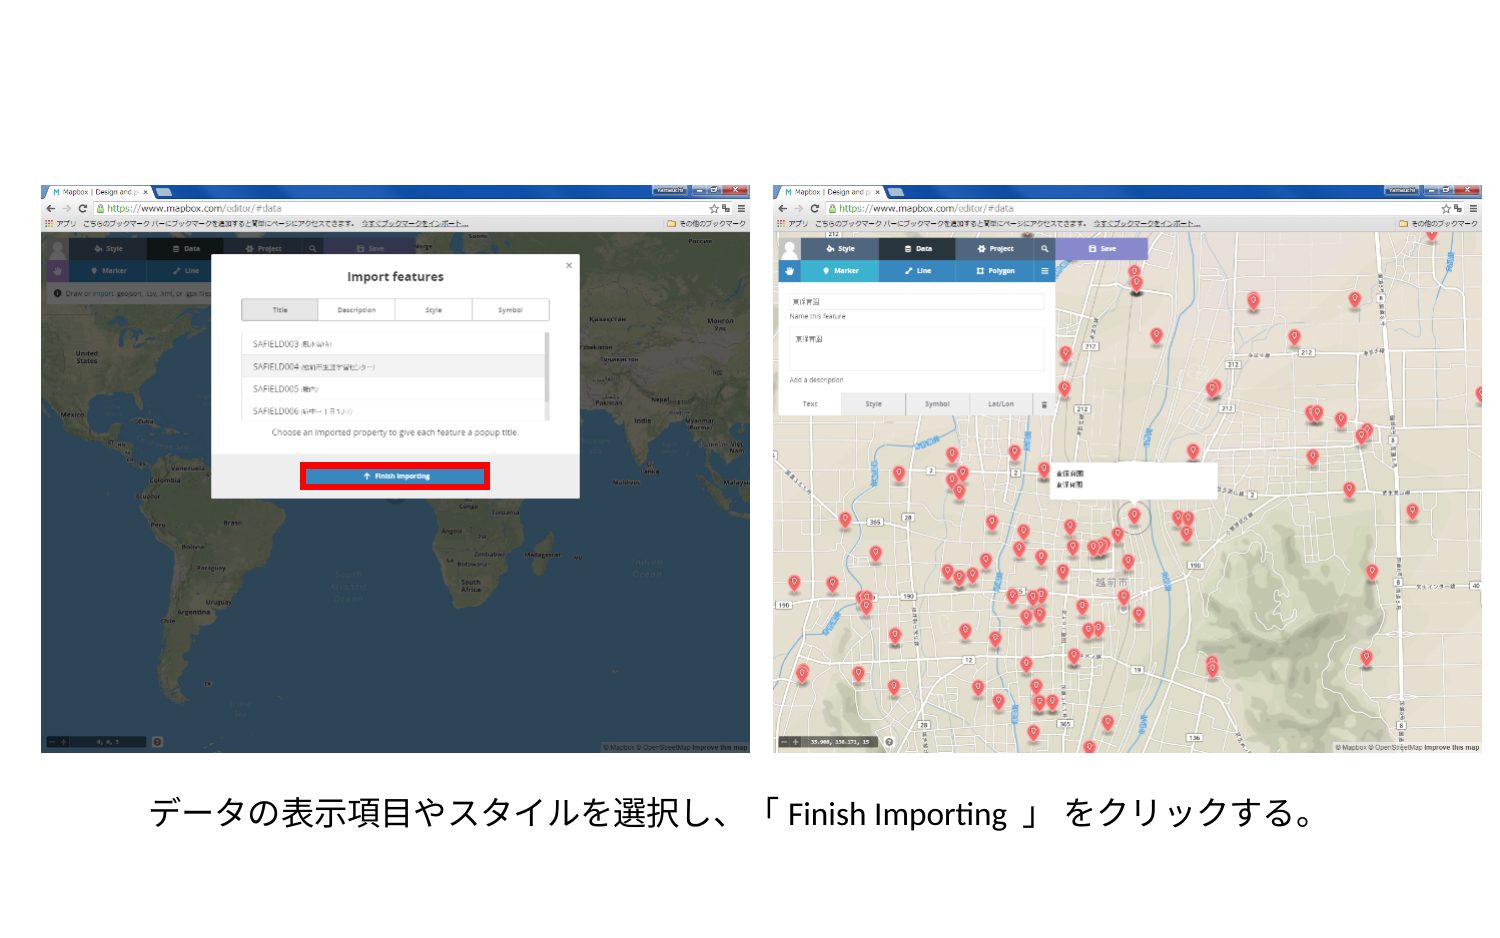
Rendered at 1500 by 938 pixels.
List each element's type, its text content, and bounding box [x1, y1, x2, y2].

text_box データの表示項目やスタイルを選択し、「Finish Importing 」 をクリックする。 [133, 784, 1367, 840]
picture [773, 185, 1482, 753]
picture [41, 185, 750, 753]
